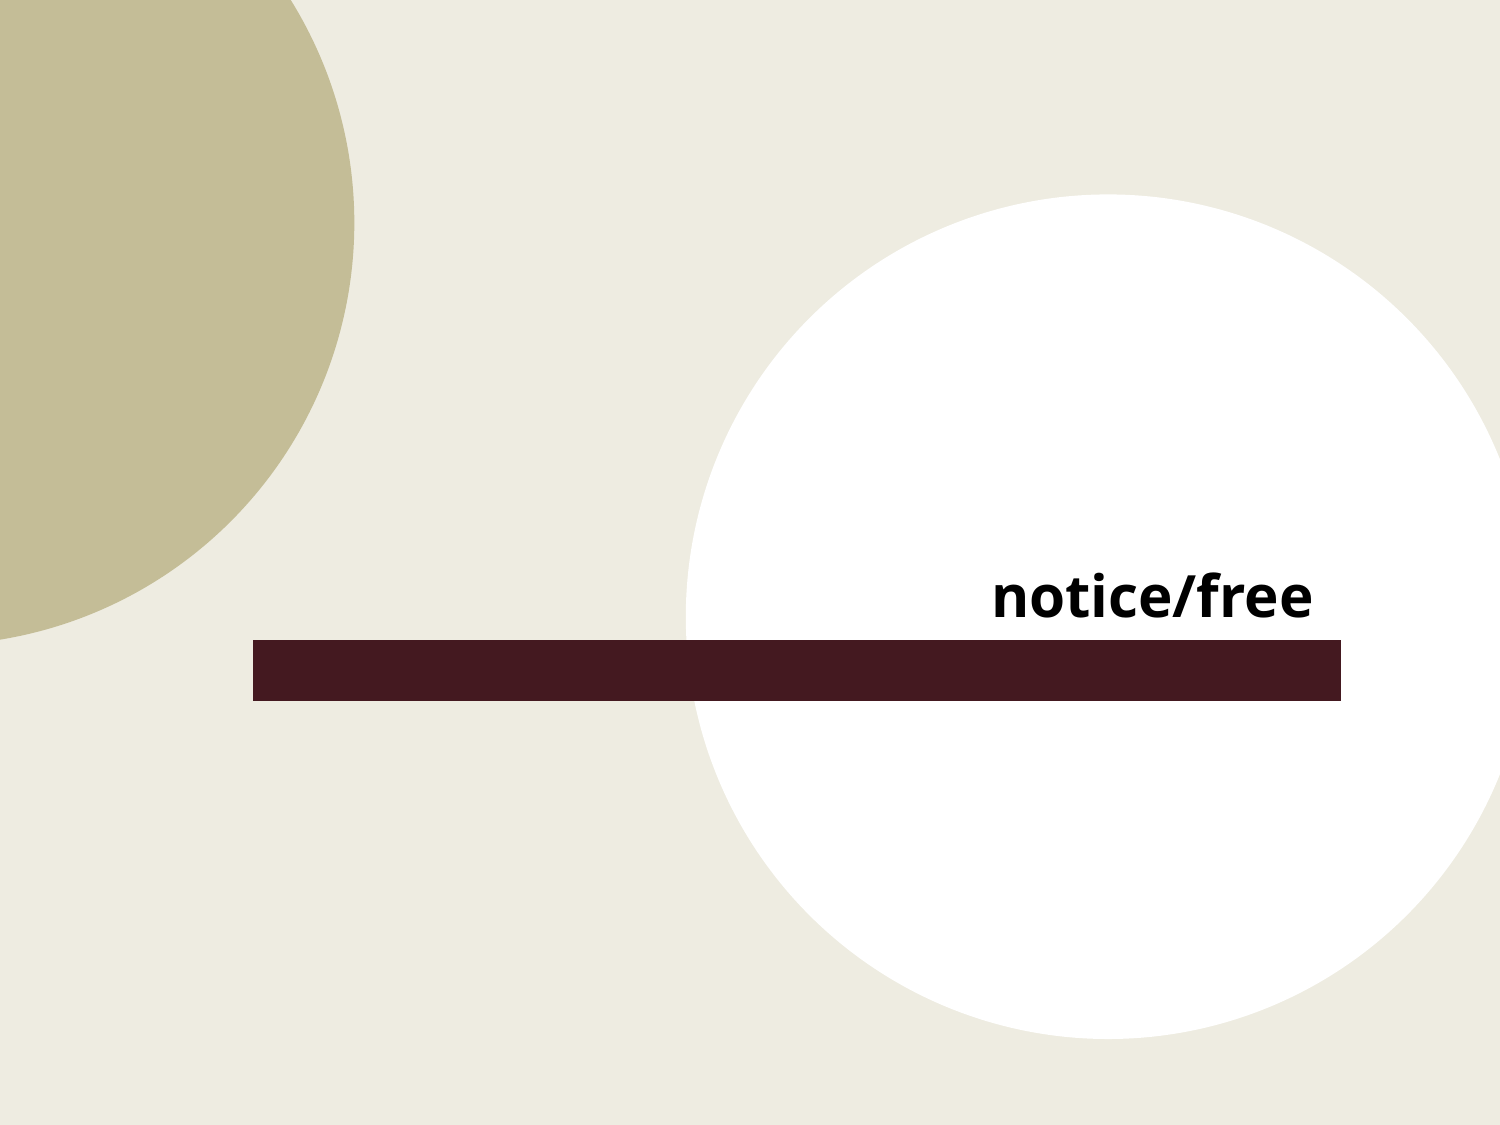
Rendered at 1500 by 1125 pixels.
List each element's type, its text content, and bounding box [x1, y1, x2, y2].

text_box notice/free [974, 551, 1329, 637]
text_box [253, 640, 1341, 701]
text_box [0, 0, 357, 642]
text_box [683, 192, 1500, 1042]
text_box [0, 0, 1500, 1125]
